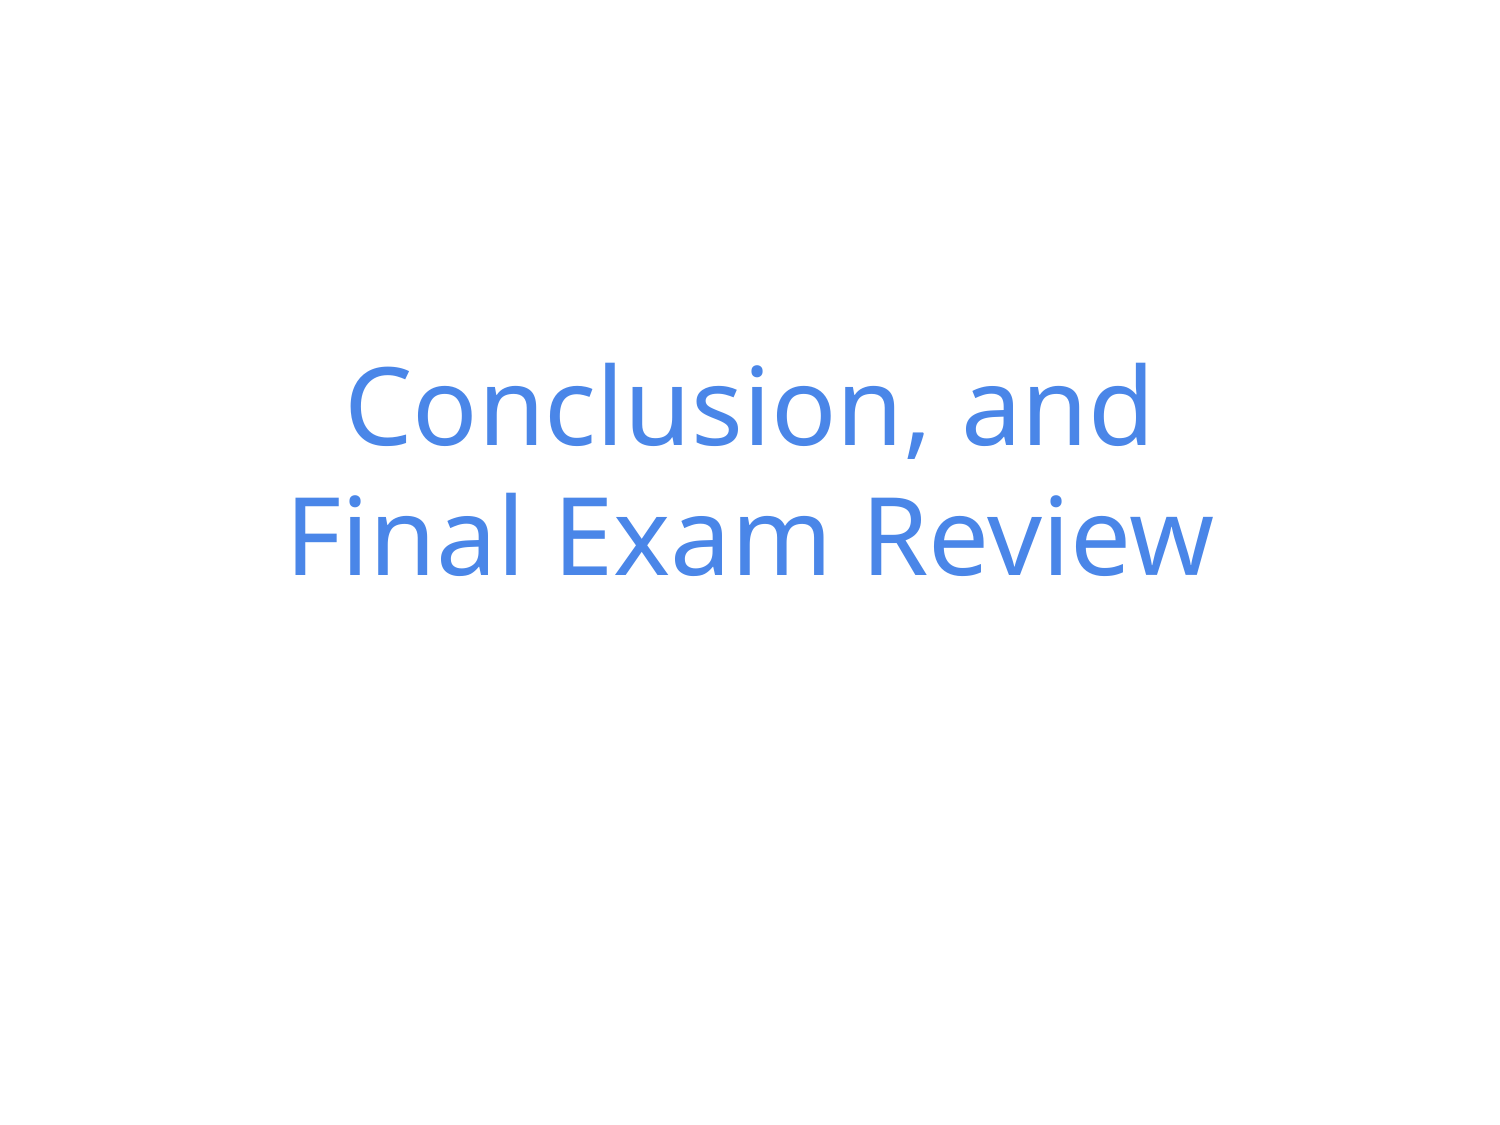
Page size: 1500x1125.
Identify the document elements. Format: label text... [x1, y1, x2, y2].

title Conclusion, and Final Exam Review [51, 162, 1449, 612]
